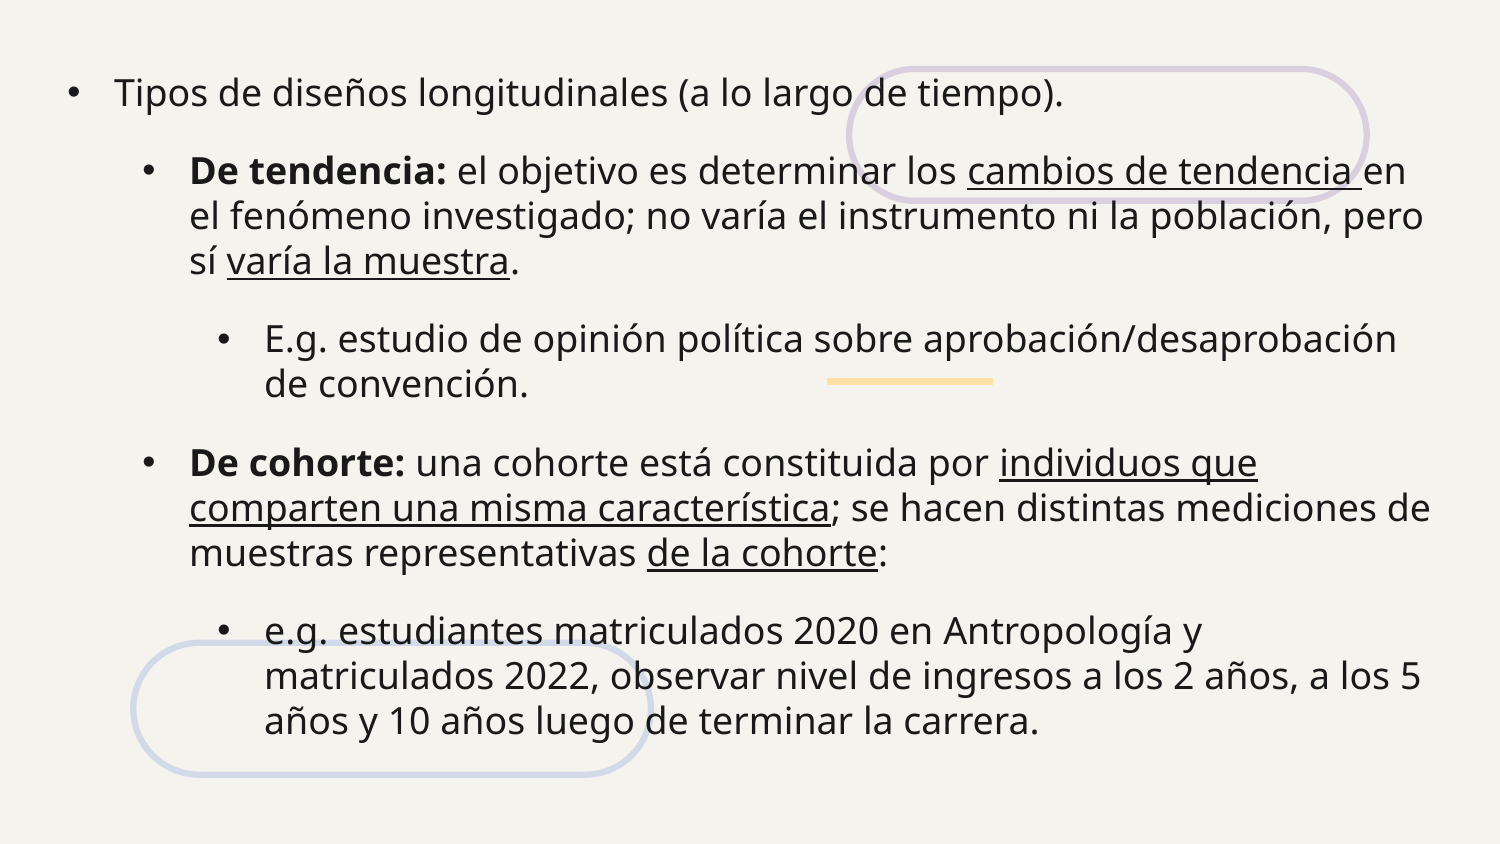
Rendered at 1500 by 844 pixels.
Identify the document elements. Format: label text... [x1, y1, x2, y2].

text_box Tipos de diseños longitudinales (a lo largo de tiempo). De tendencia: el objetivo es determinar los cambios de tendencia en el fenómeno investigado; no varía el instrumento ni la población, pero sí varía la muestra. E.g. estudio de opinión política sobre aprobación/desaprobación de convención. De cohorte: una cohorte está constituida por individuos que comparten una misma característica; se hacen distintas mediciones de muestras representativas de la cohorte: e.g. estudiantes matriculados 2020 en Antropología y matriculados 2022, observar nivel de ingresos a los 2 años, a los 5 años y 10 años luego de terminar la carrera. [52, 53, 1448, 576]
